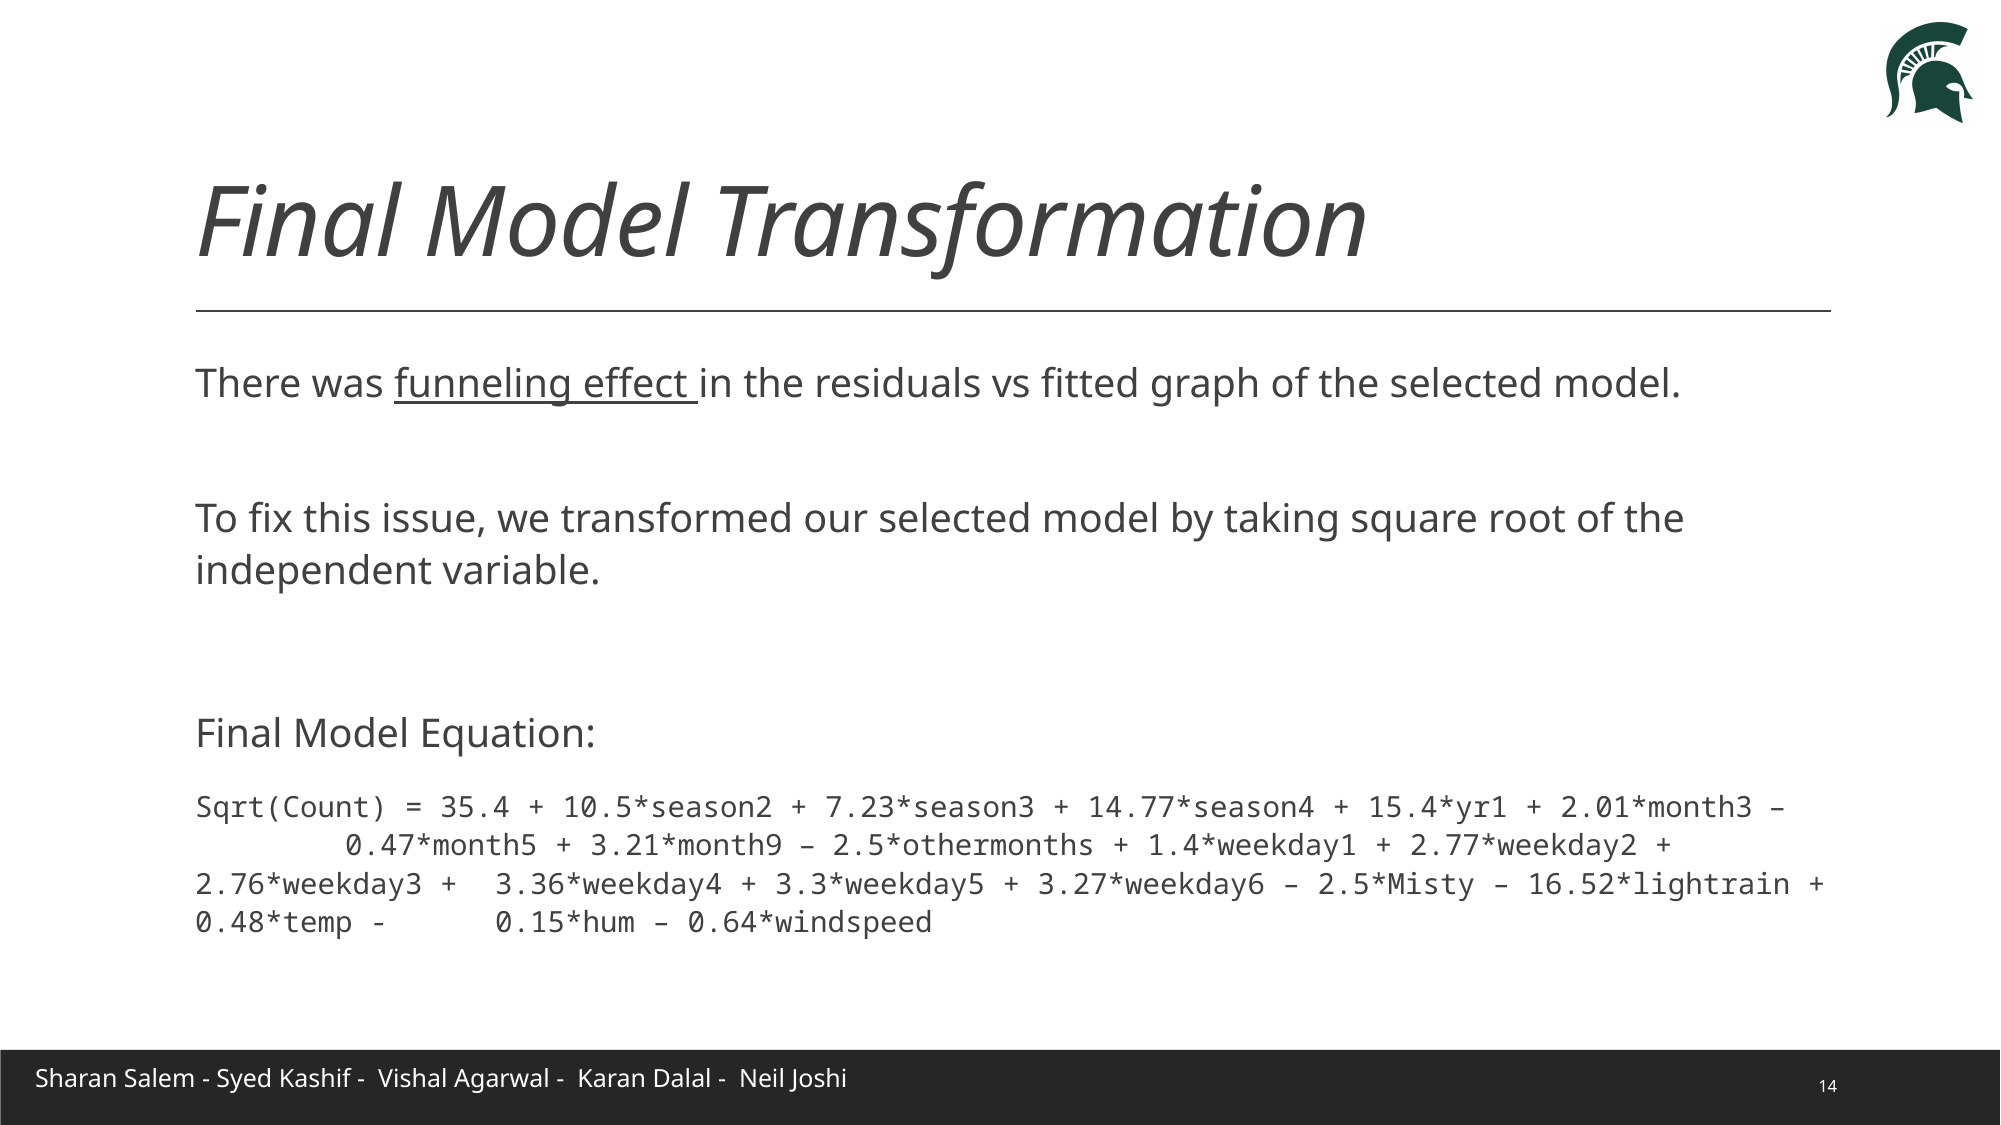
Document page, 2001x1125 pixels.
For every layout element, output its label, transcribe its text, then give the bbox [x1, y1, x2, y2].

list There was funneling effect in the residuals vs fitted graph of the selected model. To fix this issue, we transformed our selected model by taking square root of the independent variable. Final Model Equation: Sqrt(Count) = 35.4 + 10.5*season2 + 7.23*season3 + 14.77*season4 + 15.4*yr1 + 2.01*month3 – 0.47*month5 + 3.21*month9 – 2.5*othermonths + 1.4*weekday1 + 2.77*weekday2 + 2.76*weekday3 + 3.36*weekday4 + 3.3*weekday5 + 3.27*weekday6 – 2.5*Misty – 16.52*lightrain + 0.48*temp - 0.15*hum – 0.64*windspeed [180, 345, 1830, 963]
picture [1879, 22, 1981, 124]
text_box Sharan Salem - Syed Kashif - Vishal Agarwal - Karan Dalal - Neil Joshi [20, 1055, 967, 1100]
title Final Model Transformation [180, 47, 1830, 285]
slide_number 14 [1803, 1057, 1932, 1118]
